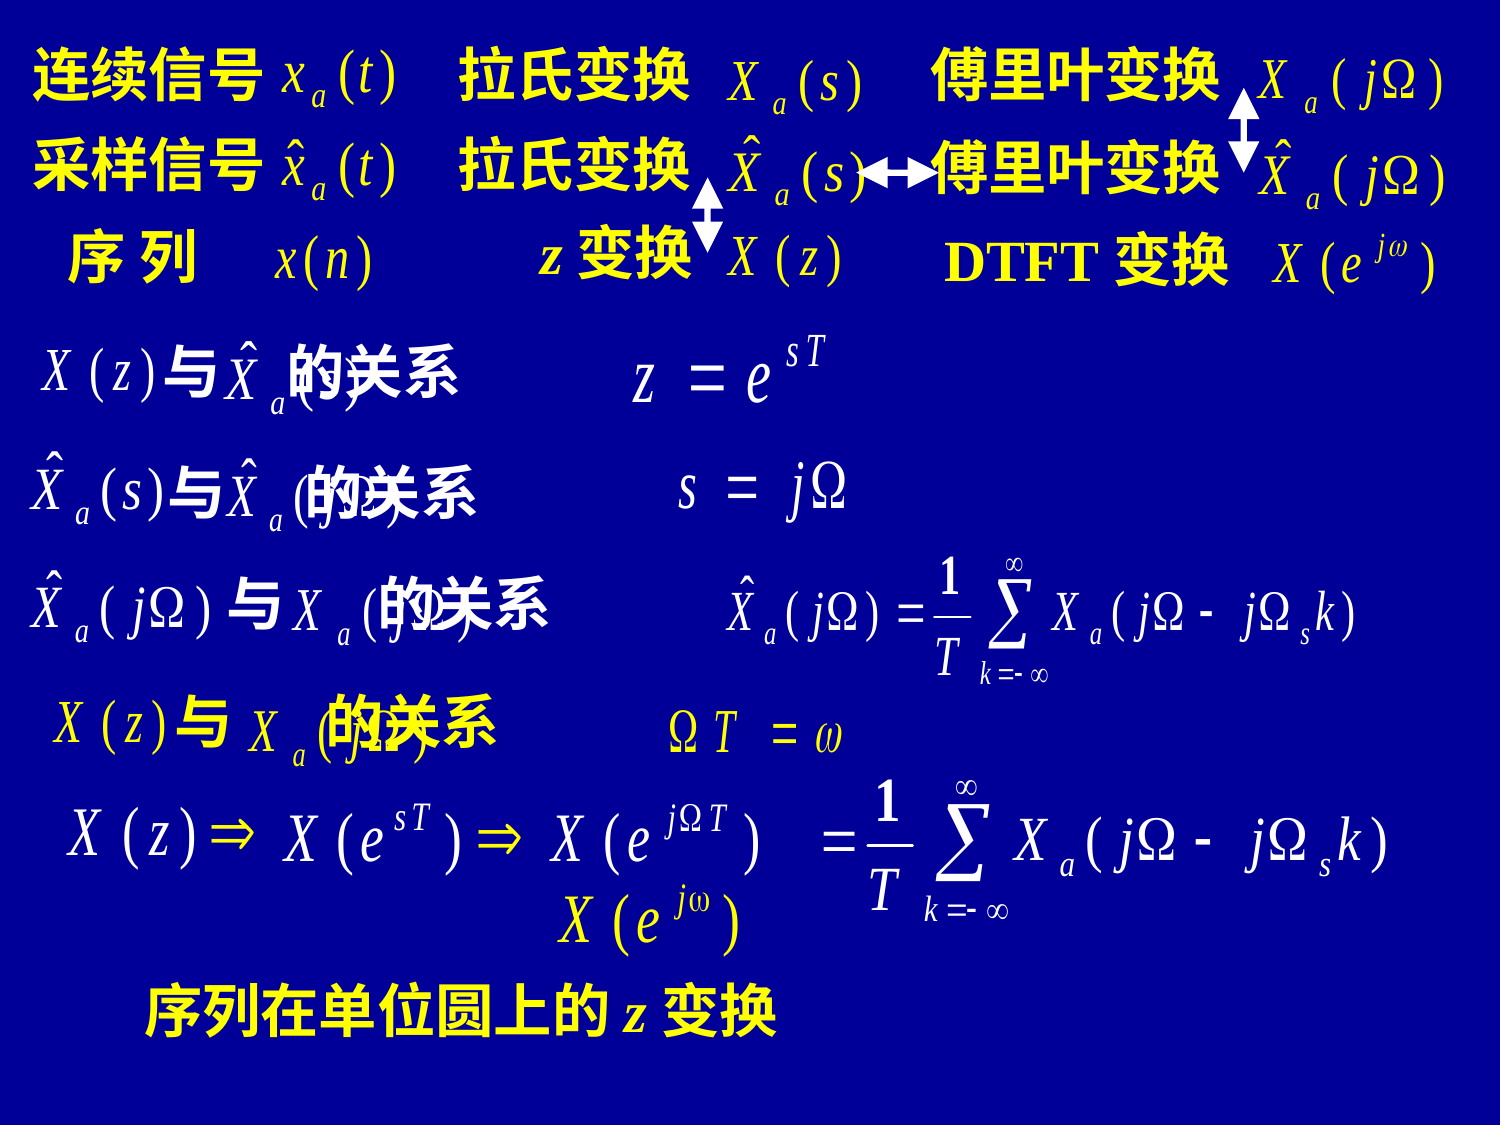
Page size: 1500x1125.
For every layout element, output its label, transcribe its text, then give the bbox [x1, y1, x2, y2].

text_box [809, 756, 1398, 931]
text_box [929, 215, 1447, 304]
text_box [442, 30, 872, 120]
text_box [17, 30, 408, 120]
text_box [466, 803, 557, 876]
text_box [199, 798, 290, 871]
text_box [618, 314, 845, 418]
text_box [17, 439, 636, 544]
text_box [268, 786, 474, 887]
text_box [29, 327, 585, 427]
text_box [525, 208, 852, 297]
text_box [40, 678, 656, 778]
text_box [660, 694, 864, 764]
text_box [17, 557, 708, 657]
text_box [543, 887, 750, 967]
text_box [915, 124, 1458, 221]
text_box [667, 444, 872, 533]
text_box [53, 213, 386, 301]
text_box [53, 791, 209, 881]
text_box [442, 120, 877, 217]
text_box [915, 30, 1456, 124]
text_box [535, 786, 774, 887]
text_box 序列在单位圆上的z变换 [129, 966, 810, 1052]
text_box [17, 120, 408, 213]
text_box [715, 536, 1365, 694]
